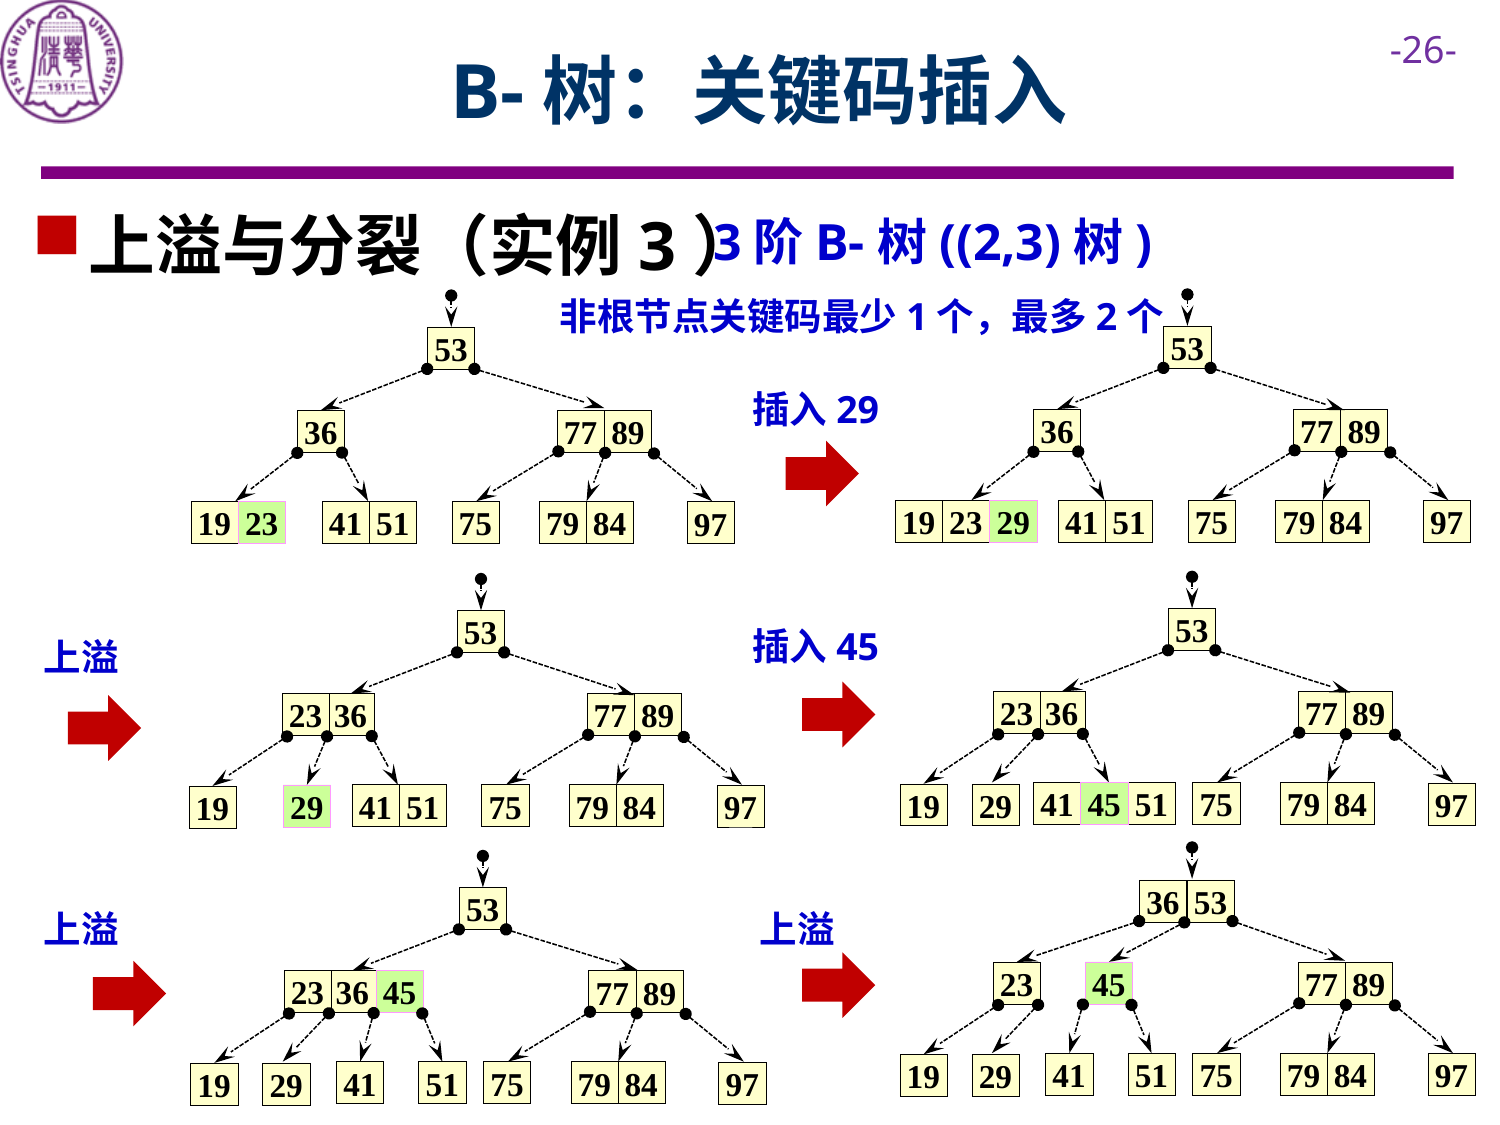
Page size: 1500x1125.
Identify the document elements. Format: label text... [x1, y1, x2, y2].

text_box 75 [1192, 1053, 1240, 1096]
text_box 77 [1297, 968, 1345, 1005]
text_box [1069, 1004, 1084, 1054]
text_box 79 [1279, 782, 1328, 825]
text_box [505, 734, 589, 785]
text_box 19 [190, 1062, 238, 1105]
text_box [474, 368, 605, 409]
text_box 84 [618, 1061, 665, 1104]
text_box 23 [993, 961, 1041, 1003]
text_box 51 [400, 784, 447, 827]
text_box [67, 695, 142, 761]
text_box 97 [718, 1062, 766, 1105]
text_box 84 [1323, 500, 1370, 543]
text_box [1212, 450, 1295, 501]
text_box 51 [1128, 782, 1176, 825]
text_box 41 [1045, 1053, 1093, 1096]
text_box 45 [376, 980, 424, 1013]
text_box 36 [1033, 409, 1081, 452]
text_box 19 [188, 785, 236, 828]
text_box 上溢与分裂（实例3） [17, 196, 1471, 291]
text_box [1389, 452, 1449, 501]
text_box 75 [483, 1061, 531, 1104]
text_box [422, 1013, 443, 1062]
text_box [214, 1013, 290, 1064]
text_box 插入45 [737, 615, 894, 676]
text_box 53 [1187, 879, 1235, 922]
text_box 79 [570, 1061, 618, 1104]
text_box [1056, 367, 1164, 410]
text_box 79 [1279, 1053, 1328, 1096]
text_box 45 [1080, 782, 1128, 825]
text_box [1394, 1005, 1454, 1054]
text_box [505, 929, 638, 971]
text_box 41 [336, 1061, 384, 1104]
text_box 97 [1423, 500, 1471, 543]
text_box 51 [1127, 1053, 1176, 1096]
picture [0, 0, 124, 124]
text_box 53 [1163, 346, 1211, 368]
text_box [235, 452, 298, 502]
text_box 36 [1041, 691, 1086, 734]
text_box 29 [989, 505, 1037, 543]
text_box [1077, 451, 1105, 501]
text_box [475, 451, 559, 502]
text_box 41 [351, 784, 400, 827]
text_box 51 [418, 1061, 466, 1104]
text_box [350, 652, 458, 694]
text_box 36 [332, 970, 376, 1013]
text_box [1327, 1004, 1347, 1054]
text_box 23 [283, 970, 332, 1011]
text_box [1216, 1003, 1300, 1054]
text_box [1210, 367, 1345, 411]
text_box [1082, 733, 1110, 783]
text_box 29 [283, 784, 331, 827]
text_box 79 [1275, 500, 1323, 543]
text_box 上溢 [29, 626, 144, 687]
text_box 23 [238, 510, 286, 544]
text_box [683, 736, 743, 785]
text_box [1142, 922, 1185, 963]
text_box 53 [427, 326, 475, 369]
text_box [371, 735, 399, 785]
text_box 89 [636, 970, 684, 1013]
title B-树：关键码插入 [135, 13, 1383, 165]
text_box 89 [1340, 409, 1388, 452]
text_box 75 [481, 784, 529, 827]
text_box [971, 451, 1034, 501]
text_box 53 [1168, 608, 1216, 651]
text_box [359, 1012, 374, 1062]
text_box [1232, 920, 1346, 961]
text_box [1061, 649, 1169, 692]
text_box [92, 960, 167, 1027]
text_box 79 [568, 784, 617, 827]
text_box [617, 1013, 637, 1062]
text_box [503, 652, 635, 696]
text_box [785, 440, 859, 507]
text_box 19 [899, 1054, 948, 1097]
text_box 77 [1293, 418, 1340, 452]
text_box 89 [634, 693, 682, 736]
text_box 上溢 [745, 898, 859, 959]
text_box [1216, 732, 1300, 783]
text_box 53 [457, 610, 505, 653]
text_box 97 [687, 501, 735, 544]
text_box 84 [617, 784, 663, 827]
text_box 36 [297, 410, 345, 453]
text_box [1215, 649, 1351, 693]
text_box 75 [1192, 782, 1240, 825]
text_box 51 [370, 501, 417, 544]
text_box 84 [1328, 1053, 1375, 1096]
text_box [1327, 733, 1347, 783]
text_box 36 [1139, 879, 1187, 920]
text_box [923, 734, 999, 784]
text_box [802, 959, 876, 1018]
text_box 41 [1058, 500, 1106, 543]
text_box 19 [190, 501, 238, 544]
text_box 29 [971, 791, 1020, 826]
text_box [306, 736, 328, 786]
text_box 23 [942, 500, 989, 543]
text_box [923, 1004, 999, 1055]
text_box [291, 1013, 330, 1062]
text_box 79 [539, 501, 587, 544]
text_box 45 [1085, 969, 1133, 1004]
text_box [616, 736, 636, 785]
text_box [999, 733, 1039, 783]
text_box 77 [588, 978, 636, 1013]
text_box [212, 736, 288, 787]
text_box 89 [1345, 962, 1393, 1005]
text_box 51 [1106, 500, 1153, 543]
text_box 41 [322, 501, 370, 544]
text_box 77 [1297, 702, 1345, 734]
text_box 插入29 [737, 379, 894, 439]
text_box 3阶B-树((2,3)树) [698, 203, 1168, 278]
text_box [352, 929, 460, 971]
text_box 97 [716, 785, 764, 828]
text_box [685, 1013, 745, 1062]
text_box 23 [282, 693, 330, 736]
text_box 29 [262, 1069, 310, 1105]
text_box 上溢 [29, 899, 144, 959]
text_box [653, 453, 713, 502]
text_box 非根节点关键码最少1个，最多2个 [545, 285, 1235, 346]
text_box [507, 1011, 591, 1062]
text_box 97 [1427, 1053, 1476, 1096]
text_box 19 [894, 500, 942, 543]
text_box 19 [899, 783, 948, 826]
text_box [1016, 920, 1140, 963]
text_box 97 [1427, 782, 1476, 825]
text_box 84 [587, 501, 634, 544]
text_box 84 [1328, 782, 1375, 825]
text_box 36 [330, 693, 375, 736]
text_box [586, 452, 606, 502]
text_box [1394, 734, 1454, 783]
text_box 77 [586, 703, 634, 736]
text_box 75 [451, 501, 500, 544]
text_box 75 [1188, 500, 1236, 543]
text_box 89 [1345, 691, 1393, 734]
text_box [341, 452, 369, 502]
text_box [1131, 1004, 1152, 1054]
text_box 23 [993, 691, 1041, 732]
text_box 77 [557, 417, 604, 453]
text_box 89 [604, 410, 652, 453]
text_box 29 [971, 1062, 1020, 1097]
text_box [1322, 451, 1342, 501]
text_box [802, 681, 876, 748]
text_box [320, 368, 428, 411]
text_box 41 [1033, 782, 1080, 825]
text_box 53 [459, 887, 507, 930]
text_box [999, 1004, 1039, 1054]
